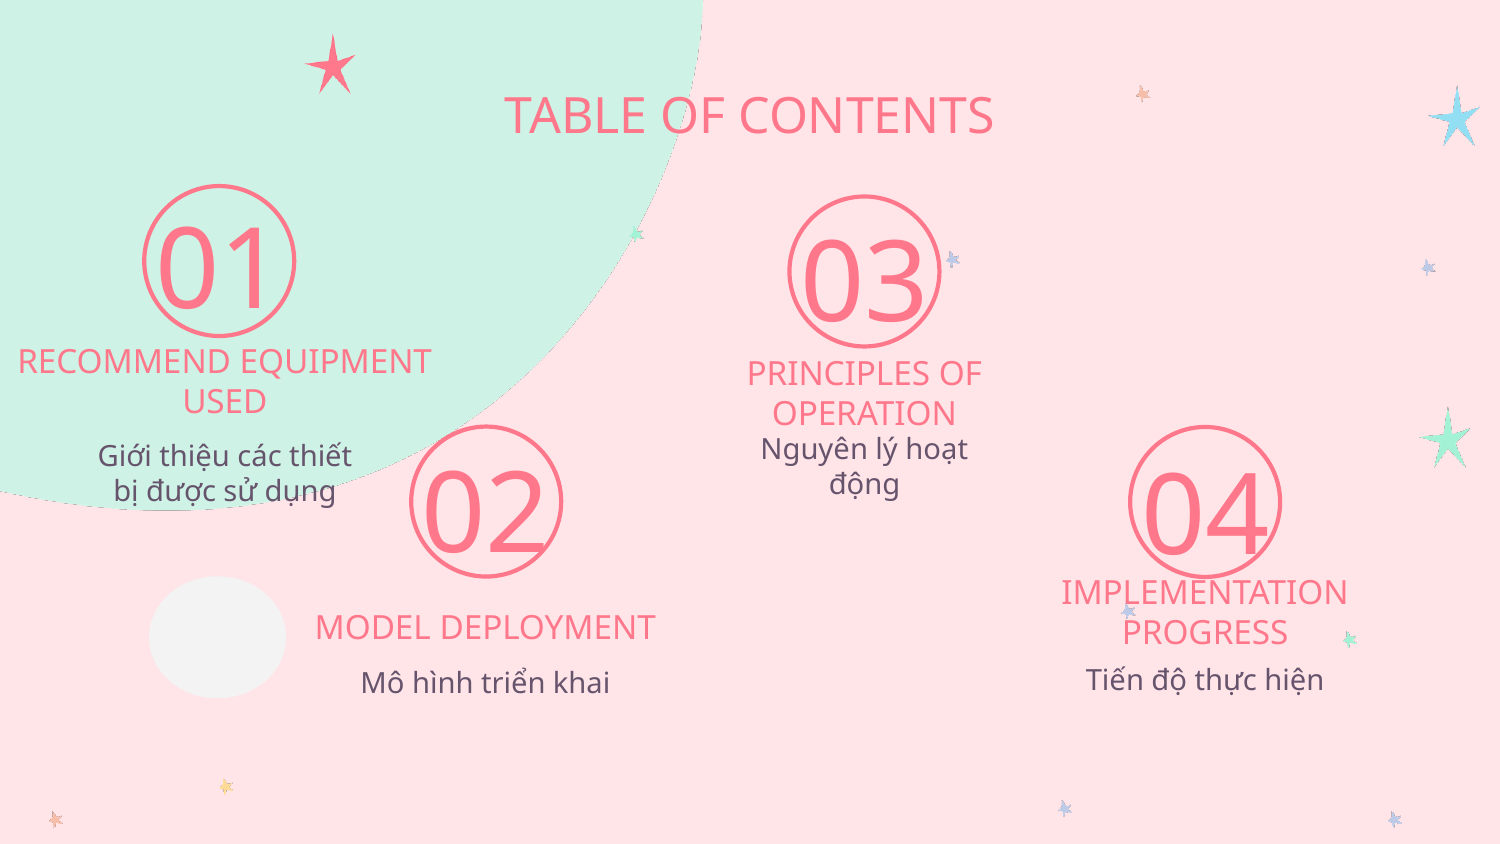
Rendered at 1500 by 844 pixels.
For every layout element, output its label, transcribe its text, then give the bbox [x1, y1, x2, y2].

subtitle Mô hình triển khai [328, 662, 643, 764]
subtitle Giới thiệu các thiết bị được sử dụng [68, 422, 382, 537]
title TABLE OF CONTENTS [115, 56, 1385, 144]
text_box [142, 183, 297, 339]
subtitle Nguyên lý hoạt động [707, 427, 1018, 530]
picture [0, 0, 1500, 844]
title 03 [680, 244, 1049, 357]
title RECOMMEND EQUIPMENT USED [17, 346, 433, 416]
text_box [409, 424, 564, 579]
title MODEL DEPLOYMENT [301, 592, 670, 662]
text_box IMPLEMENTATION PROGRESS [987, 576, 1423, 646]
title 01 [123, 196, 315, 347]
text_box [1021, 426, 1390, 593]
title 02 [371, 475, 600, 590]
title PRINCIPLES OF OPERATION [680, 357, 1049, 427]
text_box Tiến độ thực hiện [1048, 646, 1362, 761]
text_box [787, 194, 942, 349]
